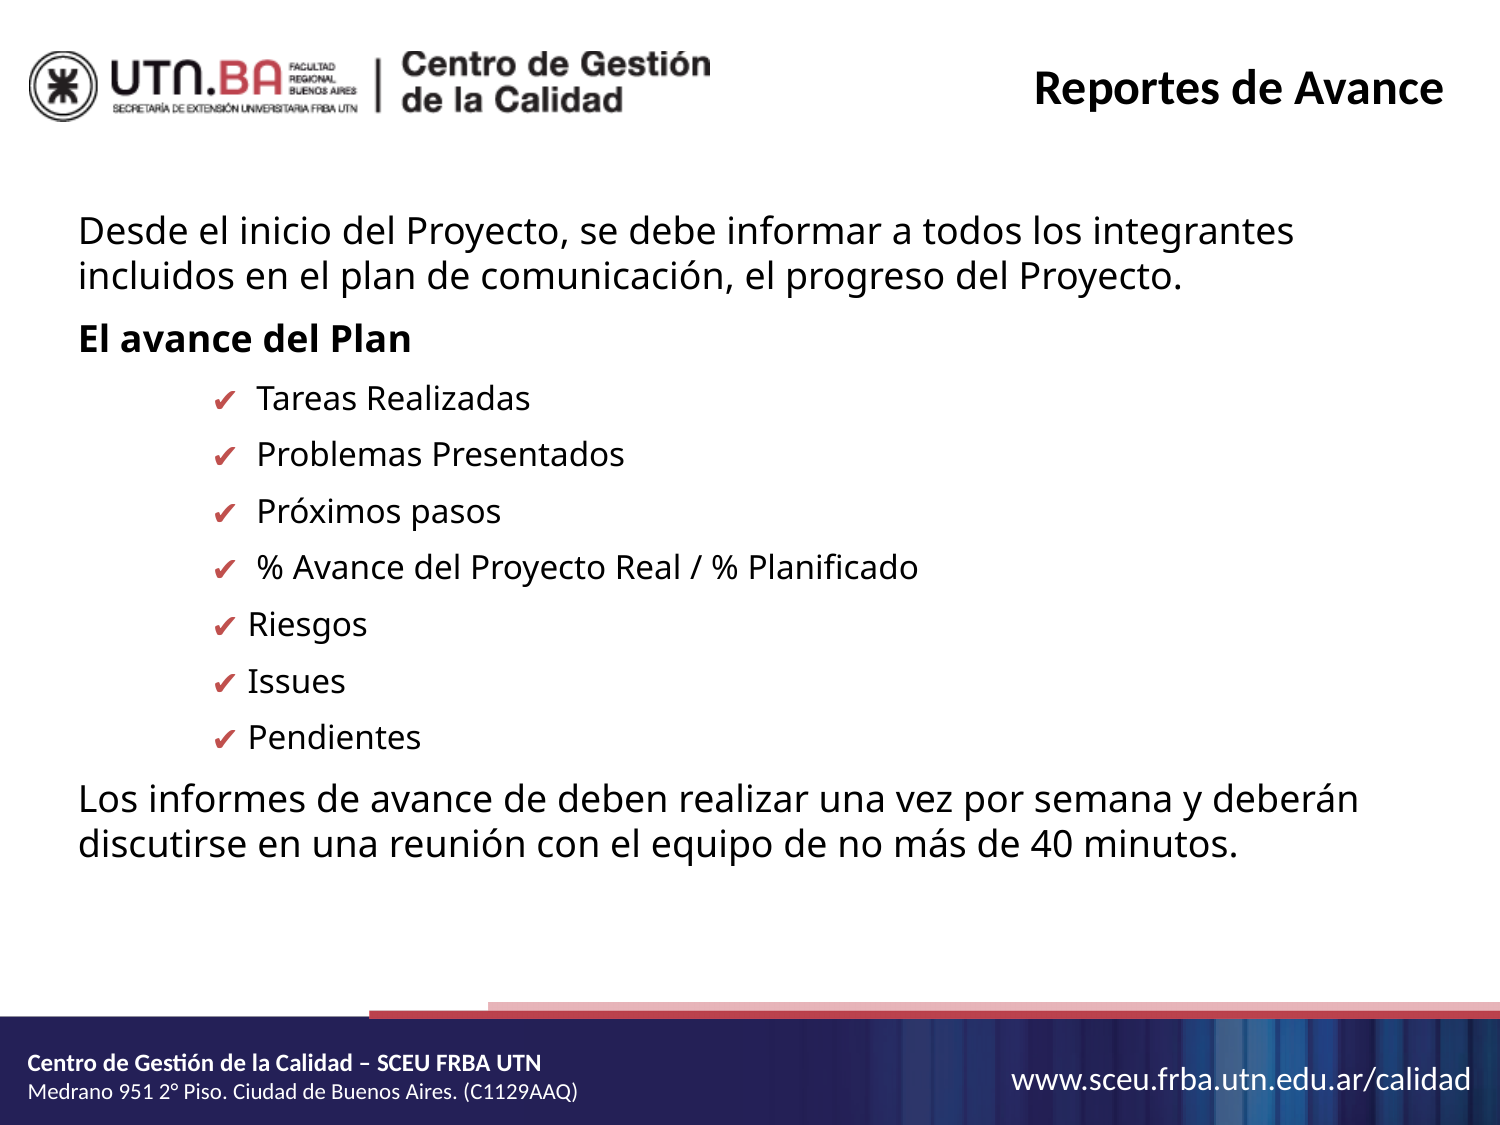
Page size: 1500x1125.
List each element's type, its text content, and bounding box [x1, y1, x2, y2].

text_box Desde el inicio del Proyecto, se debe informar a todos los integrantes incluidos en el plan de comunicación, el progreso del Proyecto. El avance del Plan Tareas Realizadas Problemas Presentados Próximos pasos % Avance del Proyecto Real / % Planificado Riesgos Issues Pendientes Los informes de avance de deben realizar una vez por semana y deberán discutirse en una reunión con el equipo de no más de 40 minutos. [63, 199, 1471, 873]
text_box Reportes de Avance [597, 46, 1460, 118]
picture [0, 1002, 1500, 1125]
picture [29, 51, 710, 122]
